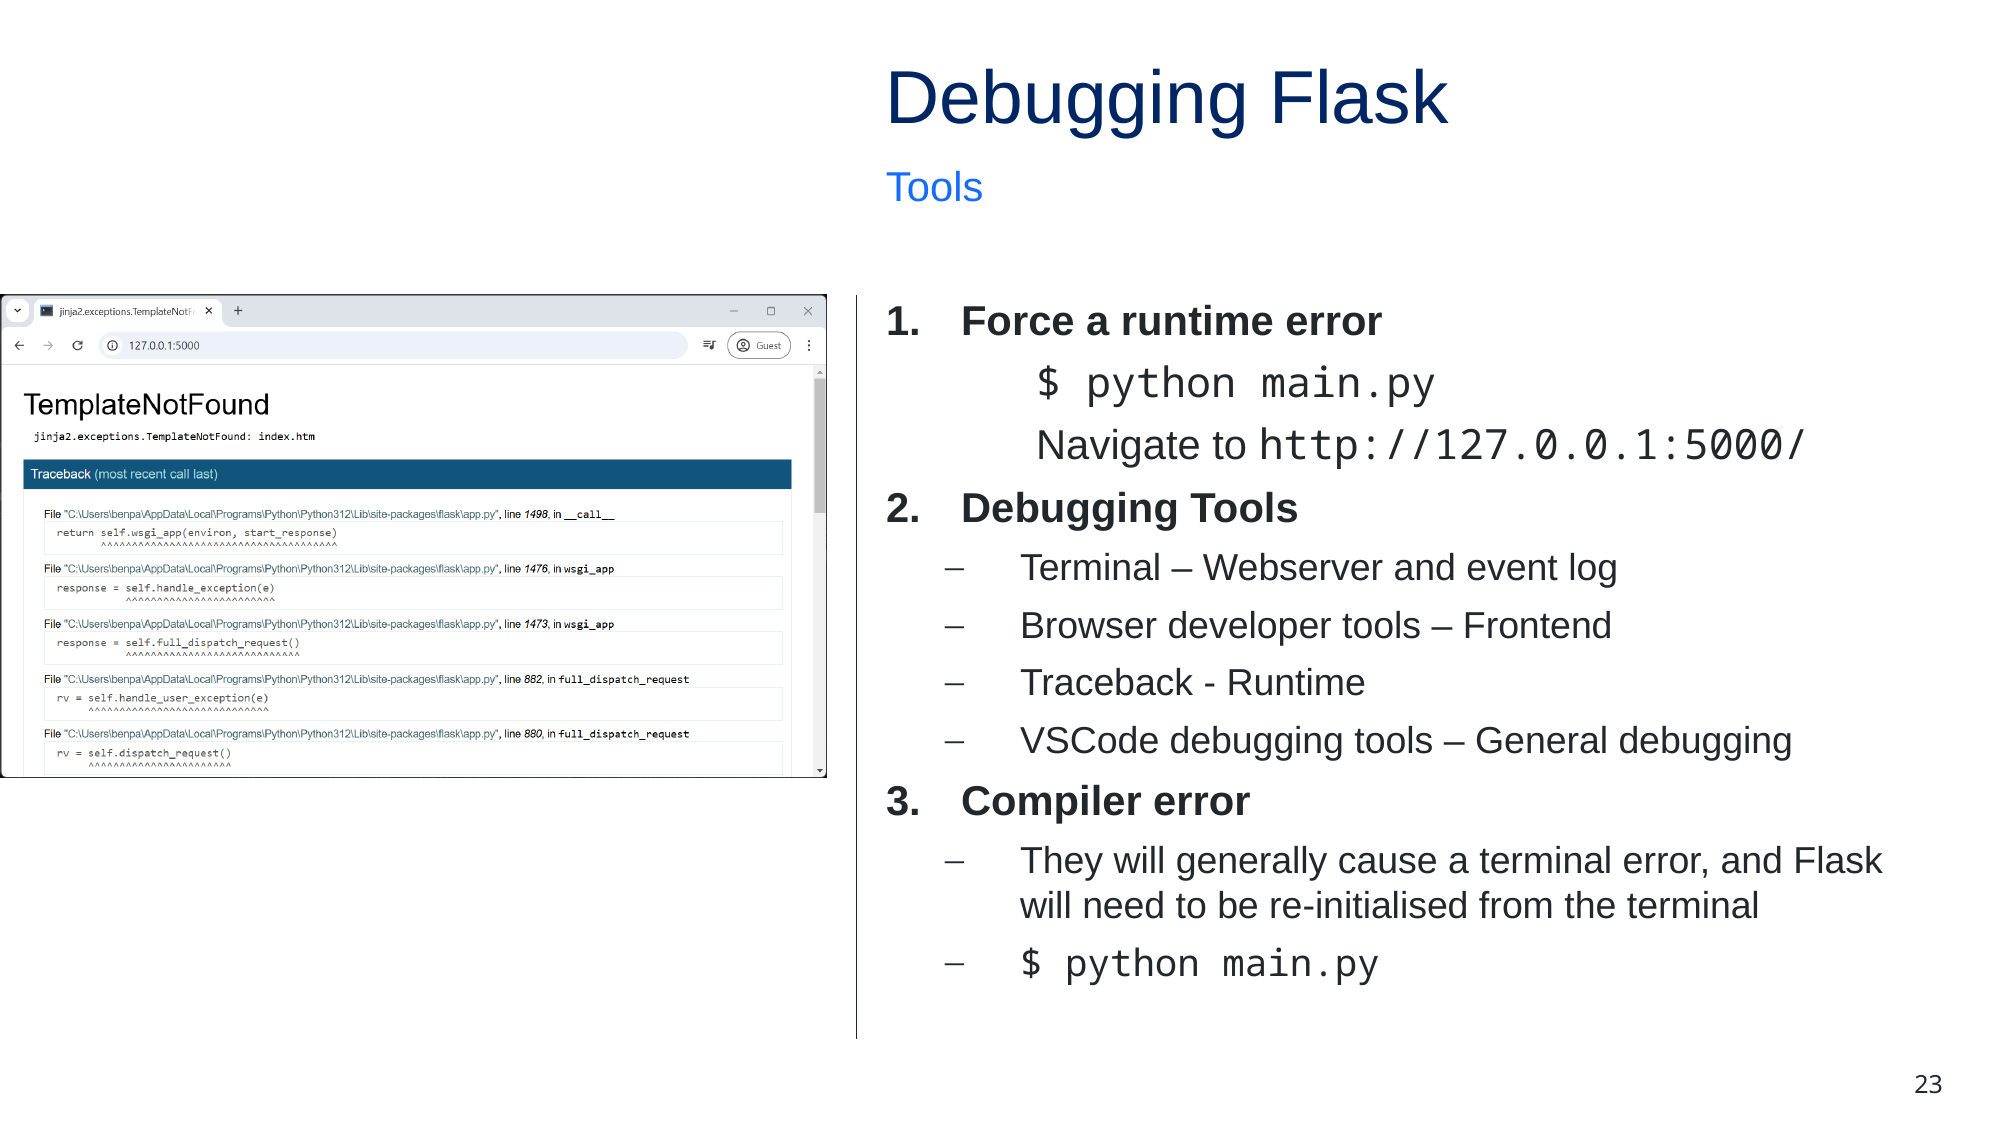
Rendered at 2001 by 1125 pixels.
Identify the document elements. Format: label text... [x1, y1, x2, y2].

slide_number 23 [1824, 1068, 1943, 1099]
list Tools [885, 161, 1937, 210]
title Debugging Flask [885, 59, 1937, 150]
list Force a runtime error $ python main.py Navigate to http://127.0.0.1:5000/ Debugging Tools Terminal – Webserver and event log Browser developer tools – Frontend Traceback - Runtime VSCode debugging tools – General debugging Compiler error They will generally cause a terminal error, and Flask will need to be re-initialised from the terminal $ python main.py [885, 293, 1937, 1038]
picture [0, 0, 827, 1099]
